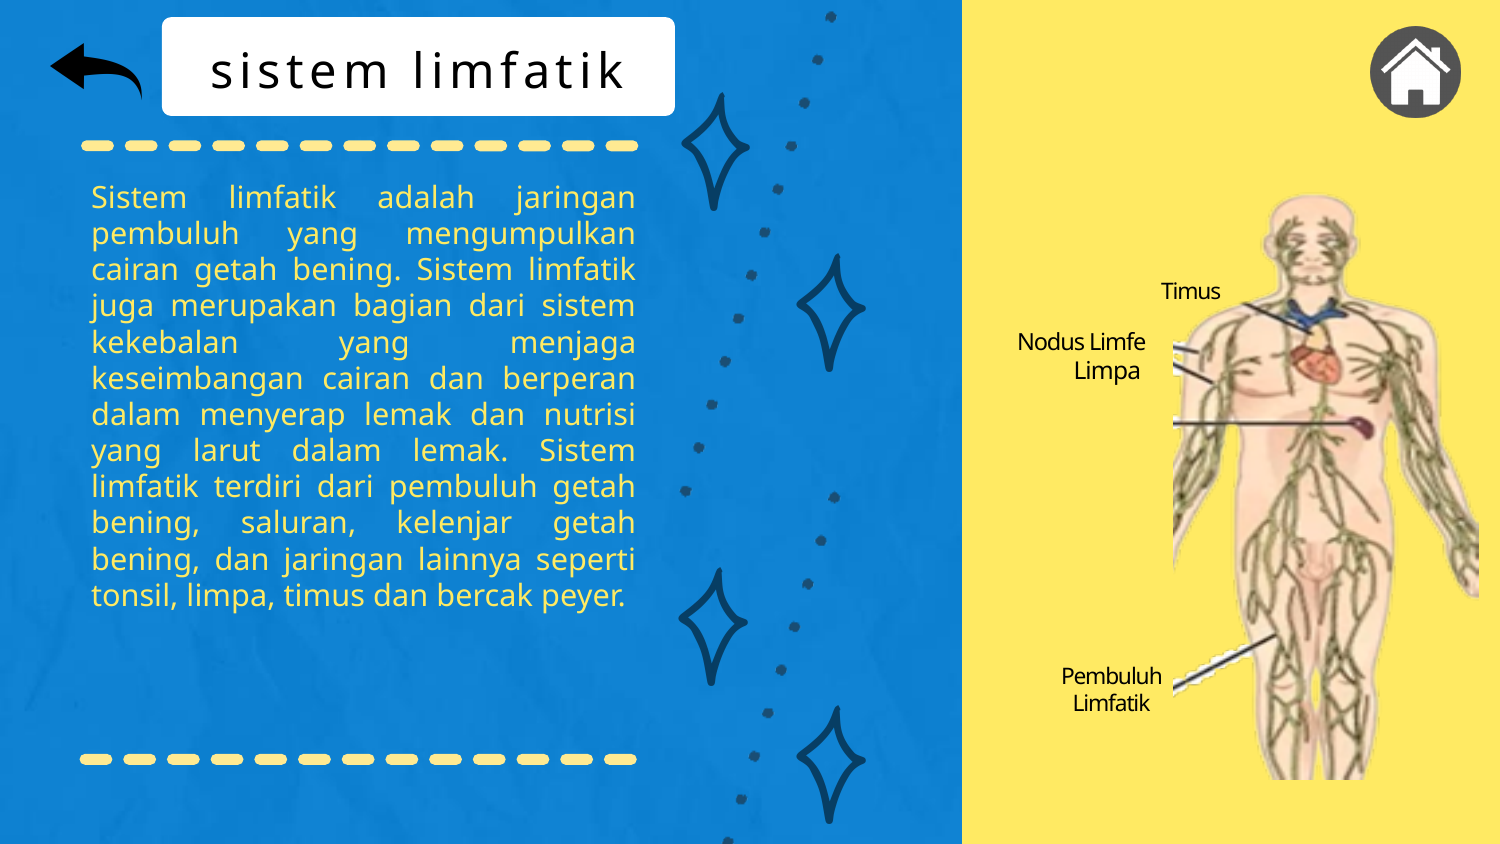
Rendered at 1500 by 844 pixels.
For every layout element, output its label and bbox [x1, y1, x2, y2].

text_box [161, 16, 676, 117]
text_box [962, 0, 1500, 844]
picture [0, 0, 1072, 844]
picture [1172, 153, 1479, 780]
picture [1369, 26, 1462, 118]
